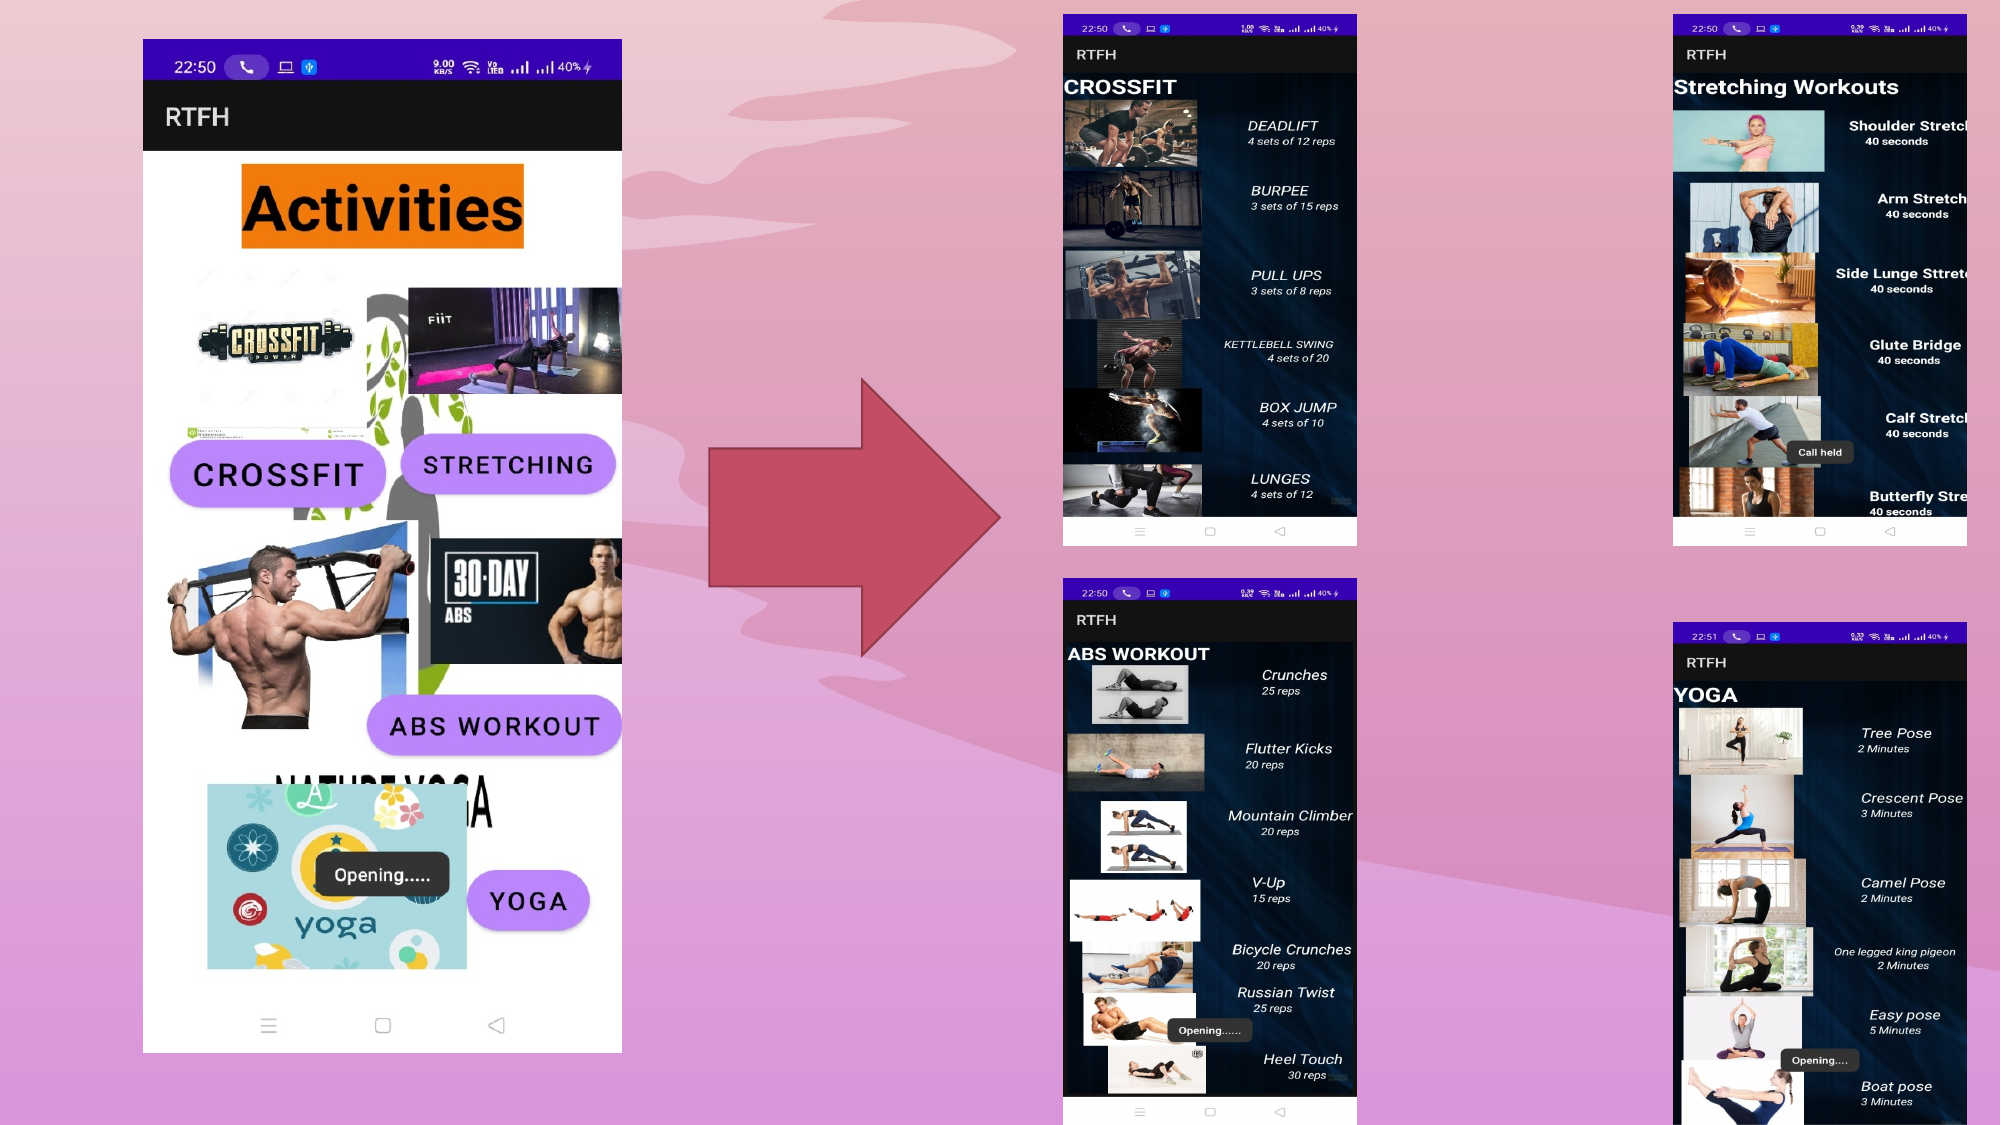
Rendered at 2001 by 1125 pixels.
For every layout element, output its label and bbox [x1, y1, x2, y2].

list [1063, 14, 1357, 546]
picture [1063, 578, 1357, 1125]
list [1673, 14, 1967, 546]
picture [1673, 622, 1967, 1125]
picture [142, 39, 622, 1053]
text_box [708, 377, 1002, 658]
